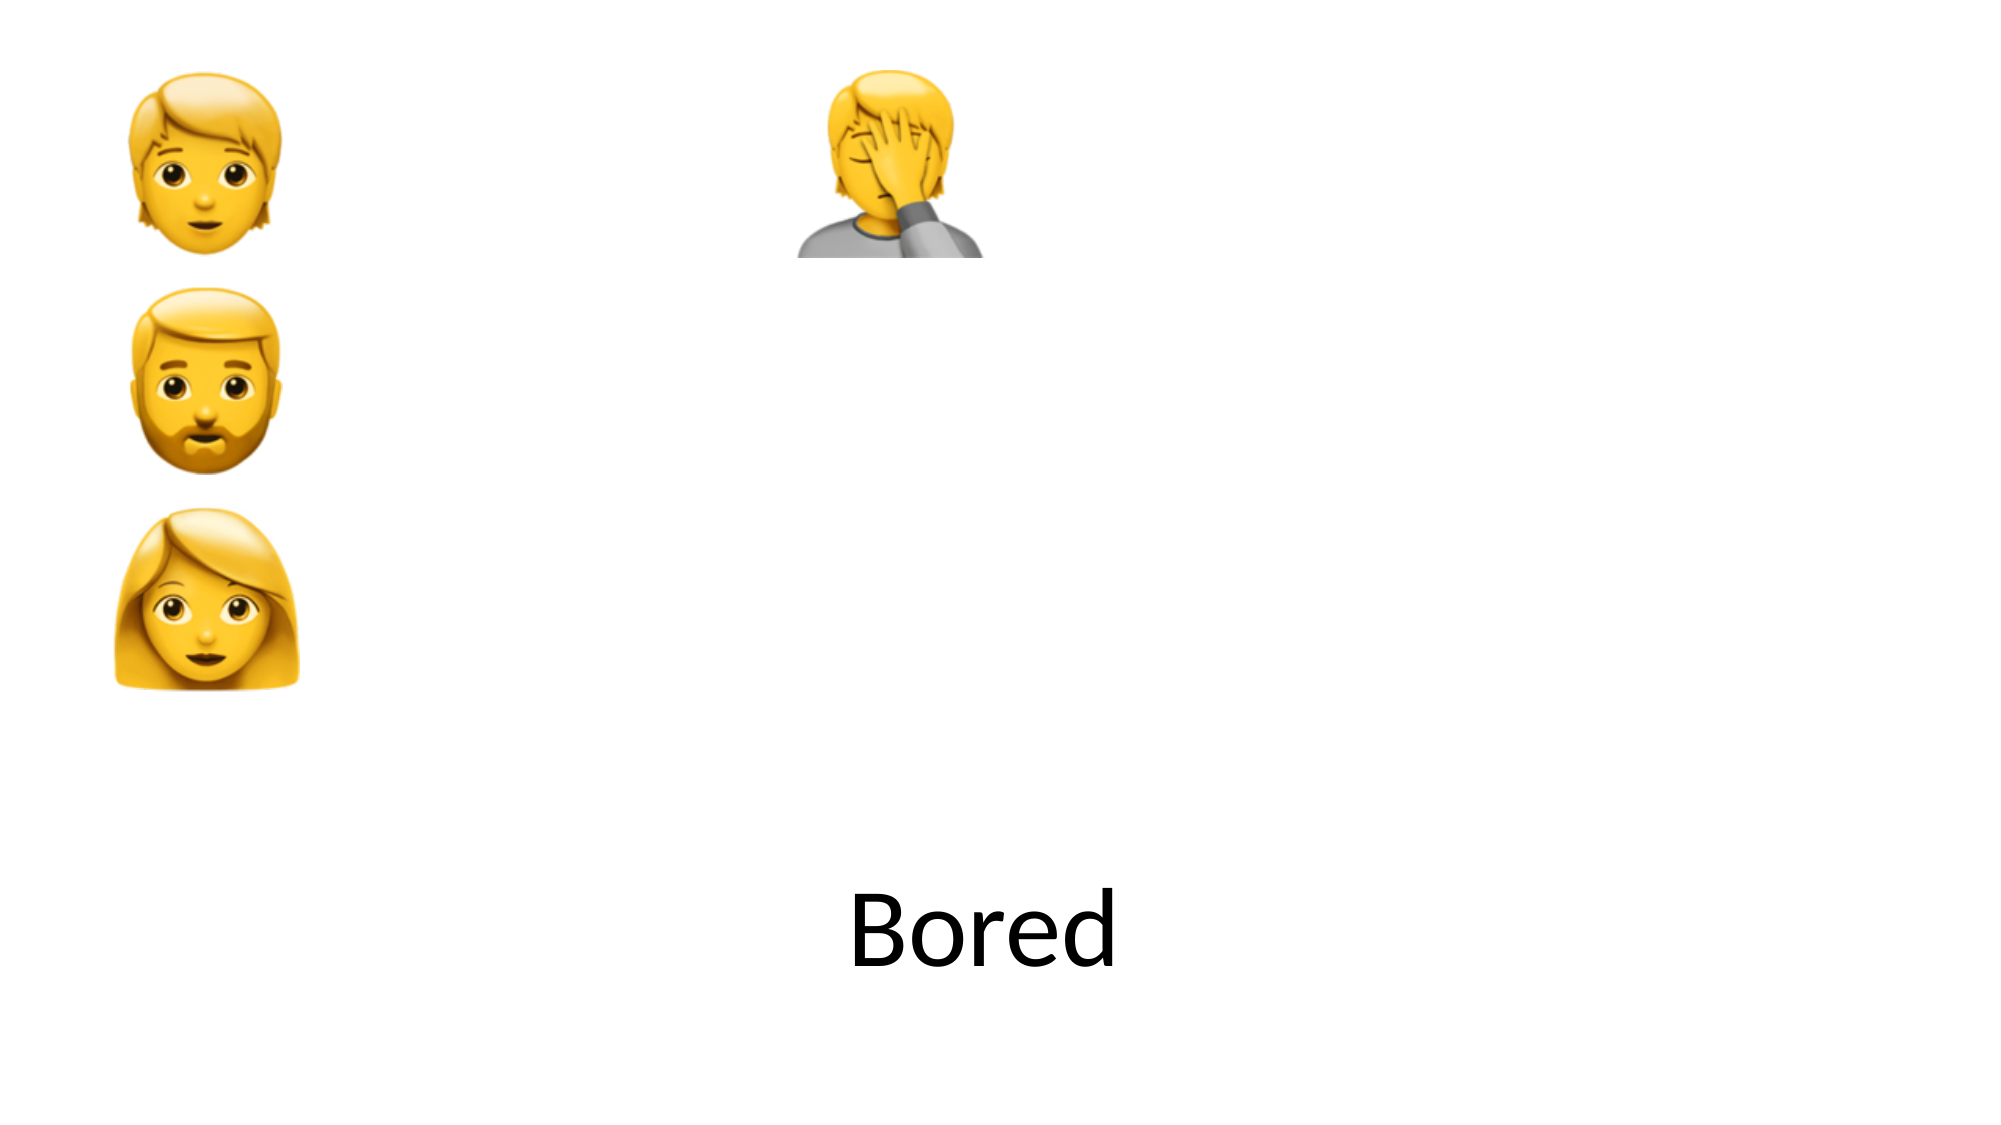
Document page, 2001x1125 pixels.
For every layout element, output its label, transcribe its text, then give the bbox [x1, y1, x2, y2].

picture [112, 287, 300, 475]
picture [112, 504, 300, 693]
text_box Bored [446, 846, 1523, 997]
picture [796, 70, 985, 258]
picture [112, 70, 300, 258]
